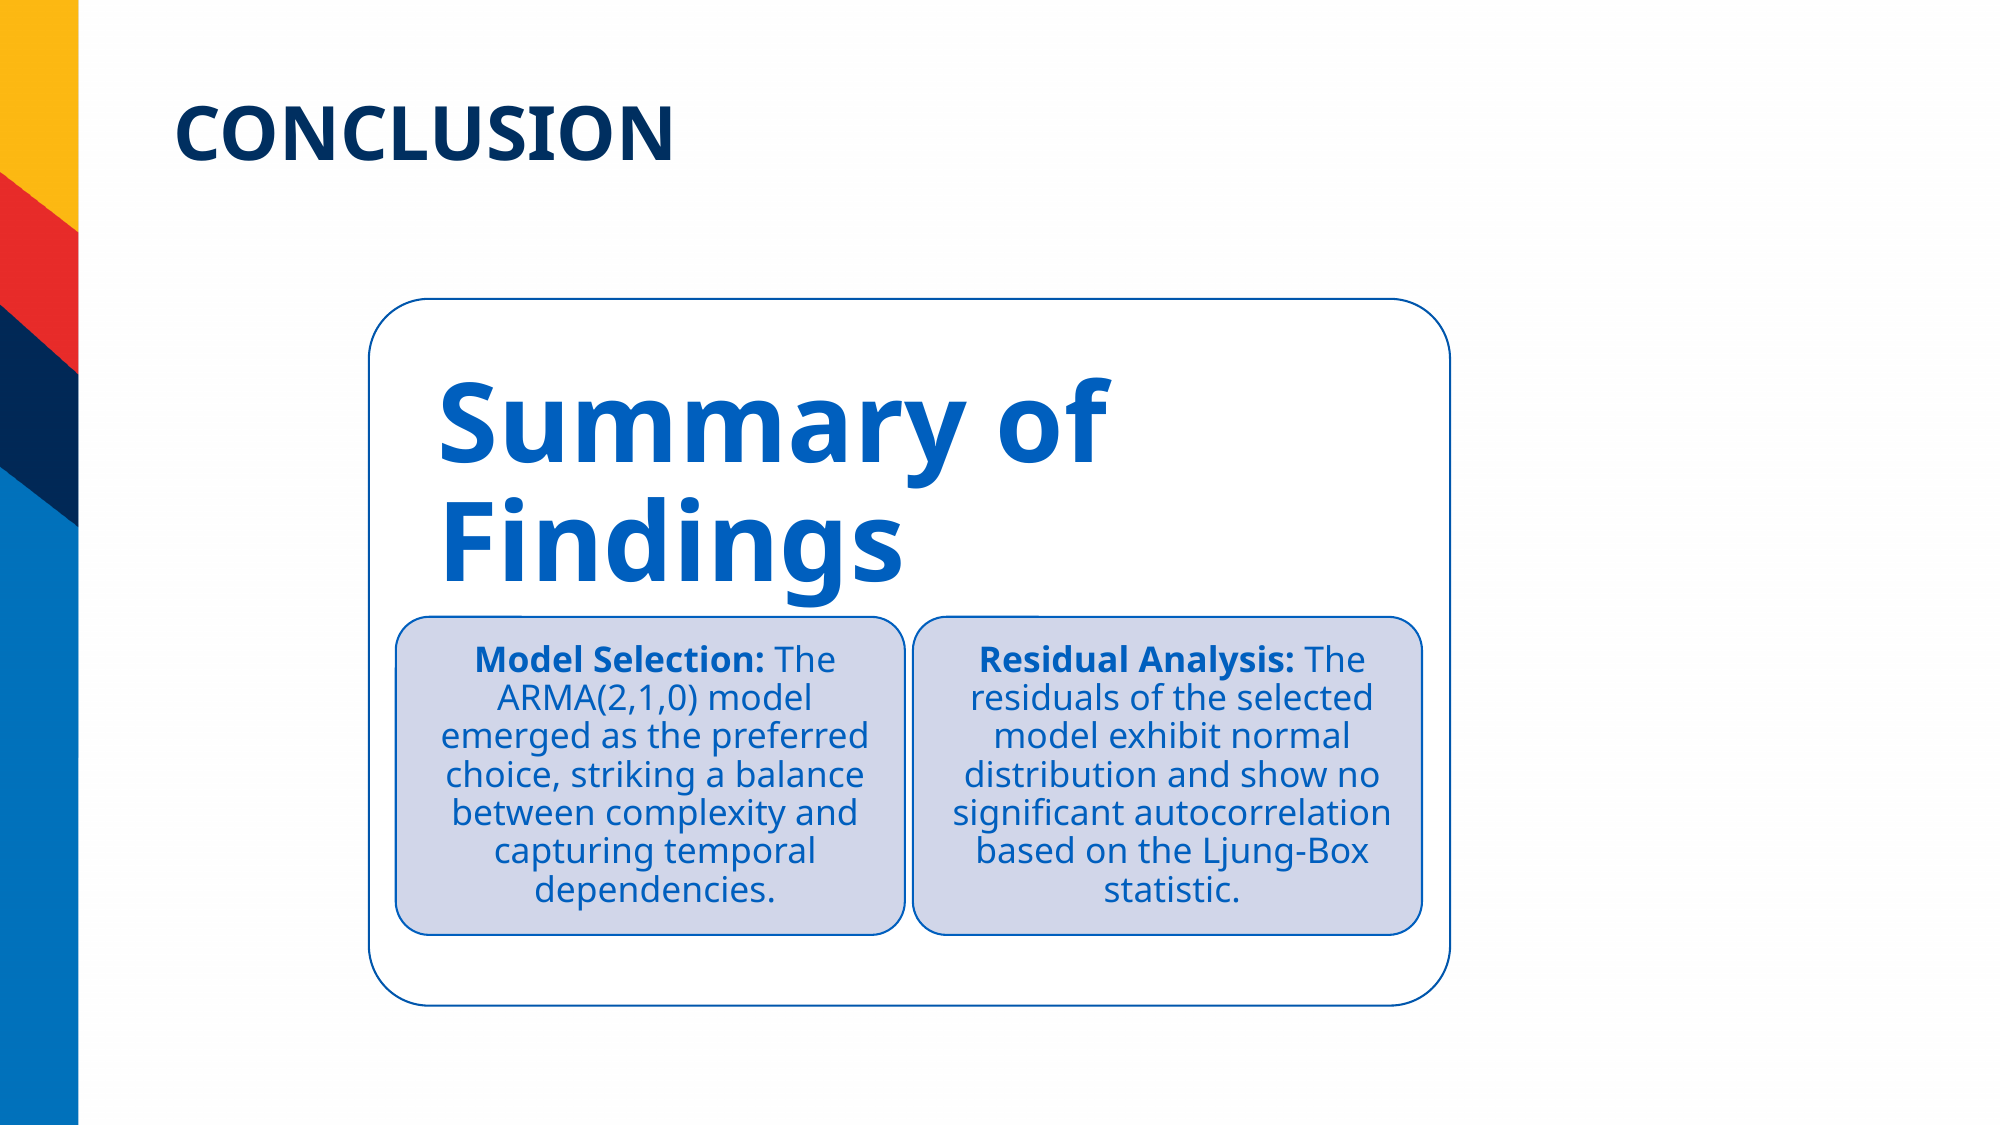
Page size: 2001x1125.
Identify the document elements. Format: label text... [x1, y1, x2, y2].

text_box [368, 298, 1451, 1006]
title Conclusion [173, 90, 1867, 203]
picture [0, 0, 2001, 1125]
